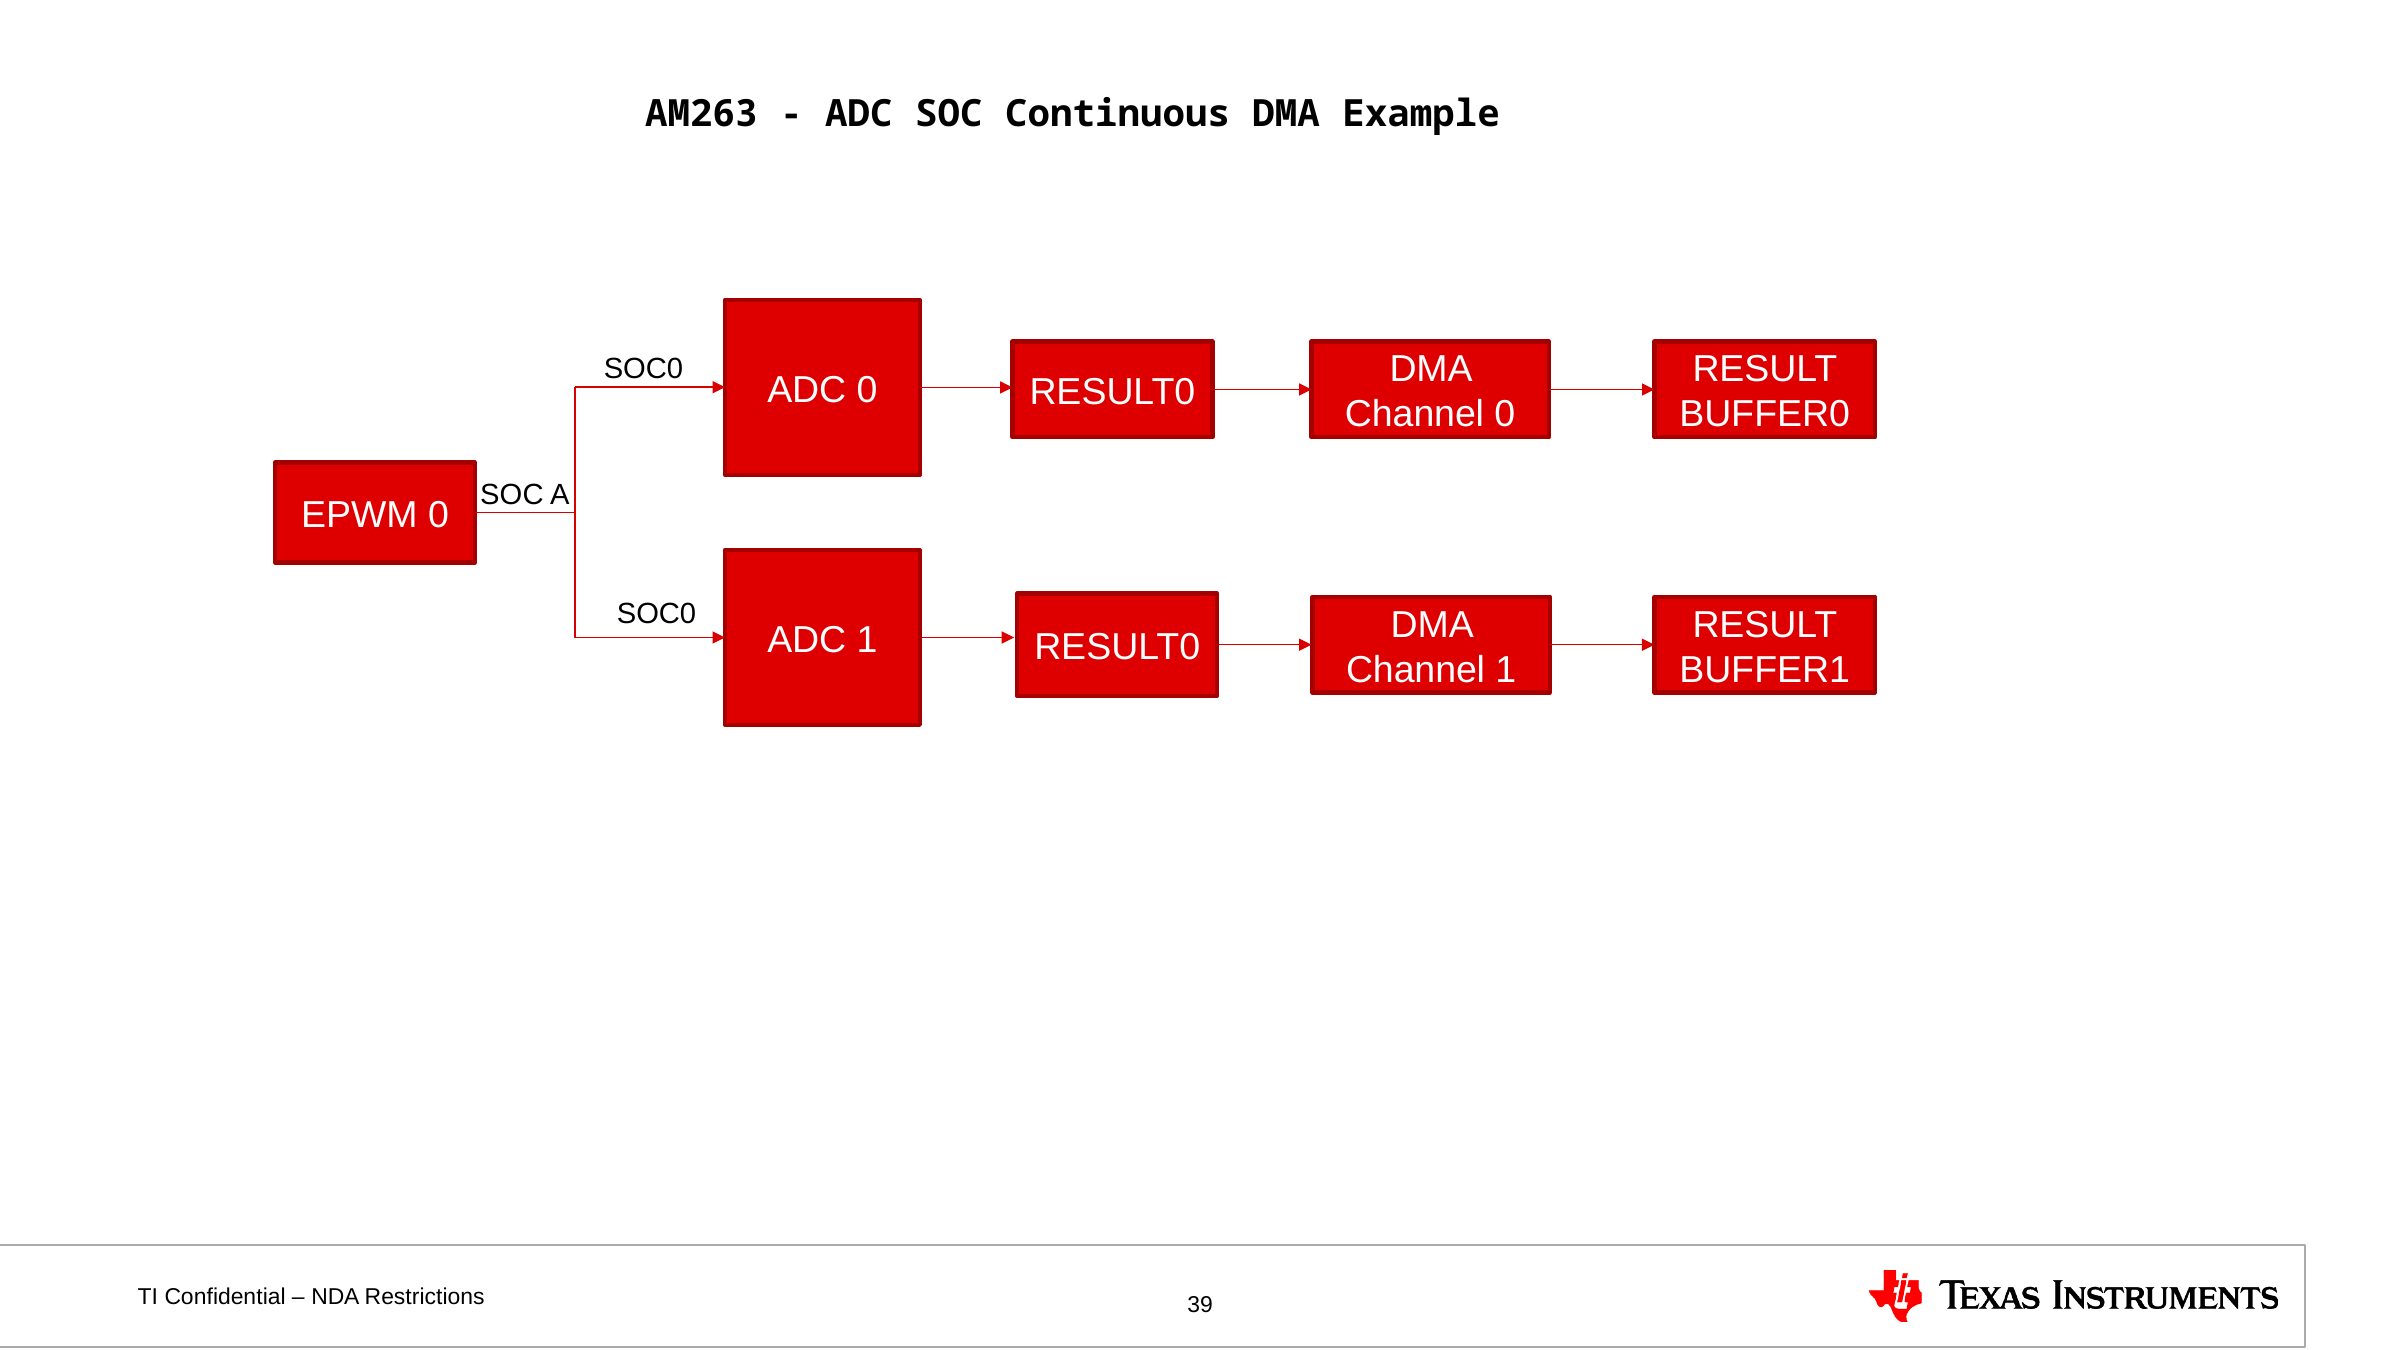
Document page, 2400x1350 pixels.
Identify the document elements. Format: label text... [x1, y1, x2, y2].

text_box EPWM 0 [273, 460, 477, 565]
text_box RESULT BUFFER0 [1652, 339, 1877, 439]
text_box ADC 0 [723, 298, 922, 477]
text_box SOC A [465, 468, 570, 518]
text_box DMA Channel 0 [1309, 339, 1551, 439]
text_box DMA Channel 1 [1310, 595, 1552, 695]
picture [1869, 1270, 2278, 1322]
text_box ADC 1 [723, 548, 922, 727]
text_box SOC A [579, 468, 585, 518]
slide_number 39 [919, 1279, 1481, 1321]
text_box RESULT0 [1010, 339, 1215, 439]
text_box RESULT0 [1015, 591, 1219, 698]
text_box AM263 - ADC SOC Continuous DMA Example [630, 81, 1515, 142]
text_box SOC0 [580, 341, 699, 386]
text_box RESULT BUFFER1 [1652, 595, 1877, 695]
text_box SOC0 [593, 587, 712, 636]
